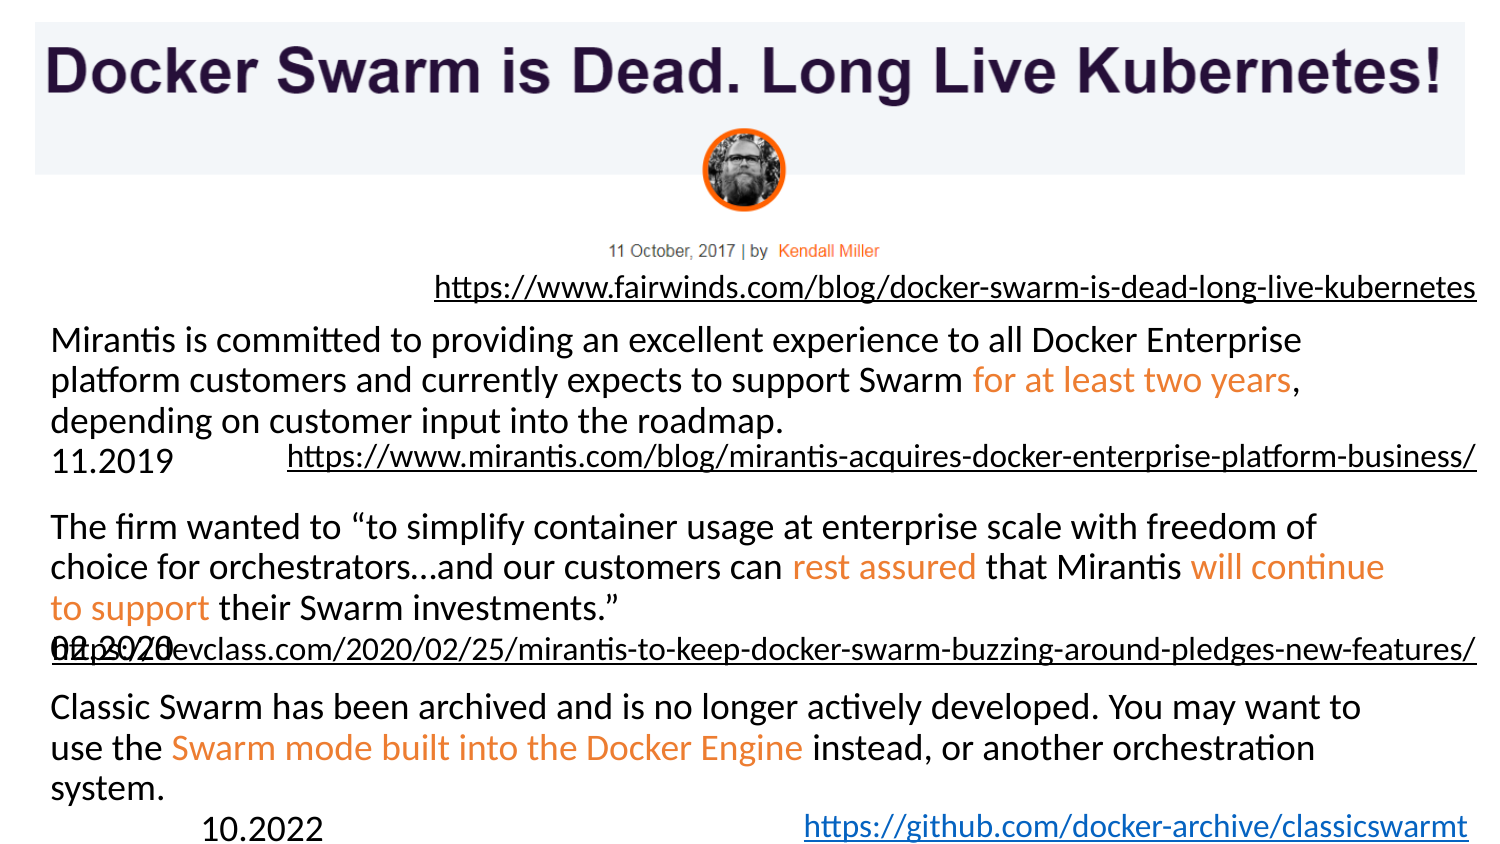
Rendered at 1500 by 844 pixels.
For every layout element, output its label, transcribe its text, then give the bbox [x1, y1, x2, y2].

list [35, 22, 1465, 280]
text_box Mirantis is committed to providing an excellent experience to all Docker Enterprise platform customers and currently expects to support Swarm for at least two years, depending on customer input into the roadmap. 11.2019 [35, 305, 1434, 489]
text_box https://devclass.com/2020/02/25/mirantis-to-keep-docker-swarm-buzzing-around-pledges-new-features/ [0, 611, 1500, 673]
text_box https://github.com/docker-archive/classicswarmt [0, 789, 1485, 844]
text_box Classic Swarm has been archived and is no longer actively developed. You may want to use the Swarm mode built into the Docker Engine instead, or another orchestration system. 10.2022 [35, 672, 1434, 789]
text_box https://www.mirantis.com/blog/mirantis-acquires-docker-enterprise-platform-business/ [208, 419, 1500, 480]
text_box https://www.fairwinds.com/blog/docker-swarm-is-dead-long-live-kubernetes [243, 249, 1500, 311]
text_box The firm wanted to “to simplify container usage at enterprise scale with freedom of choice for orchestrators…and our customers can rest assured that Mirantis will continue to support their Swarm investments.” 02.2020 [35, 491, 1434, 611]
